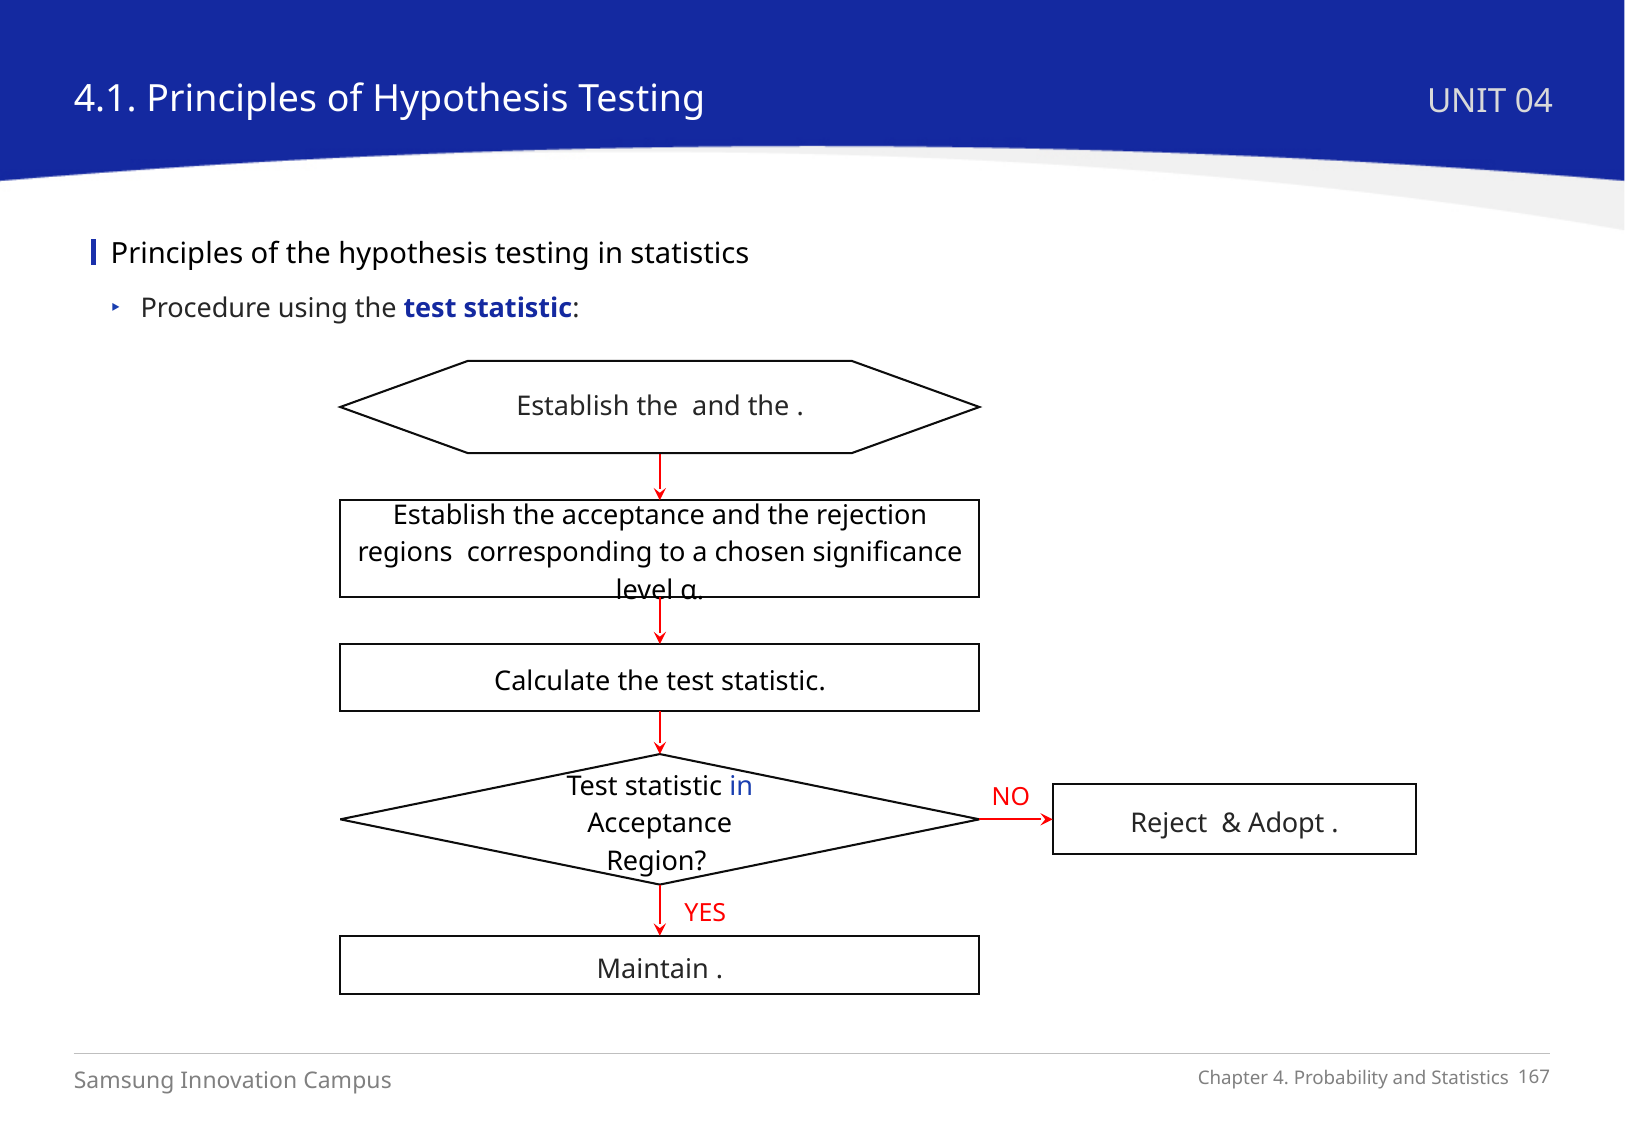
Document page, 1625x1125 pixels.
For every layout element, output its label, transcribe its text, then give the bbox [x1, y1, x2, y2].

text_box Principles of the hypothesis testing in statistics [91, 233, 1599, 270]
text_box Procedure using the test statistic: [110, 278, 1528, 336]
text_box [340, 360, 1417, 995]
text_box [73, 73, 1554, 120]
picture [0, 0, 1625, 1125]
